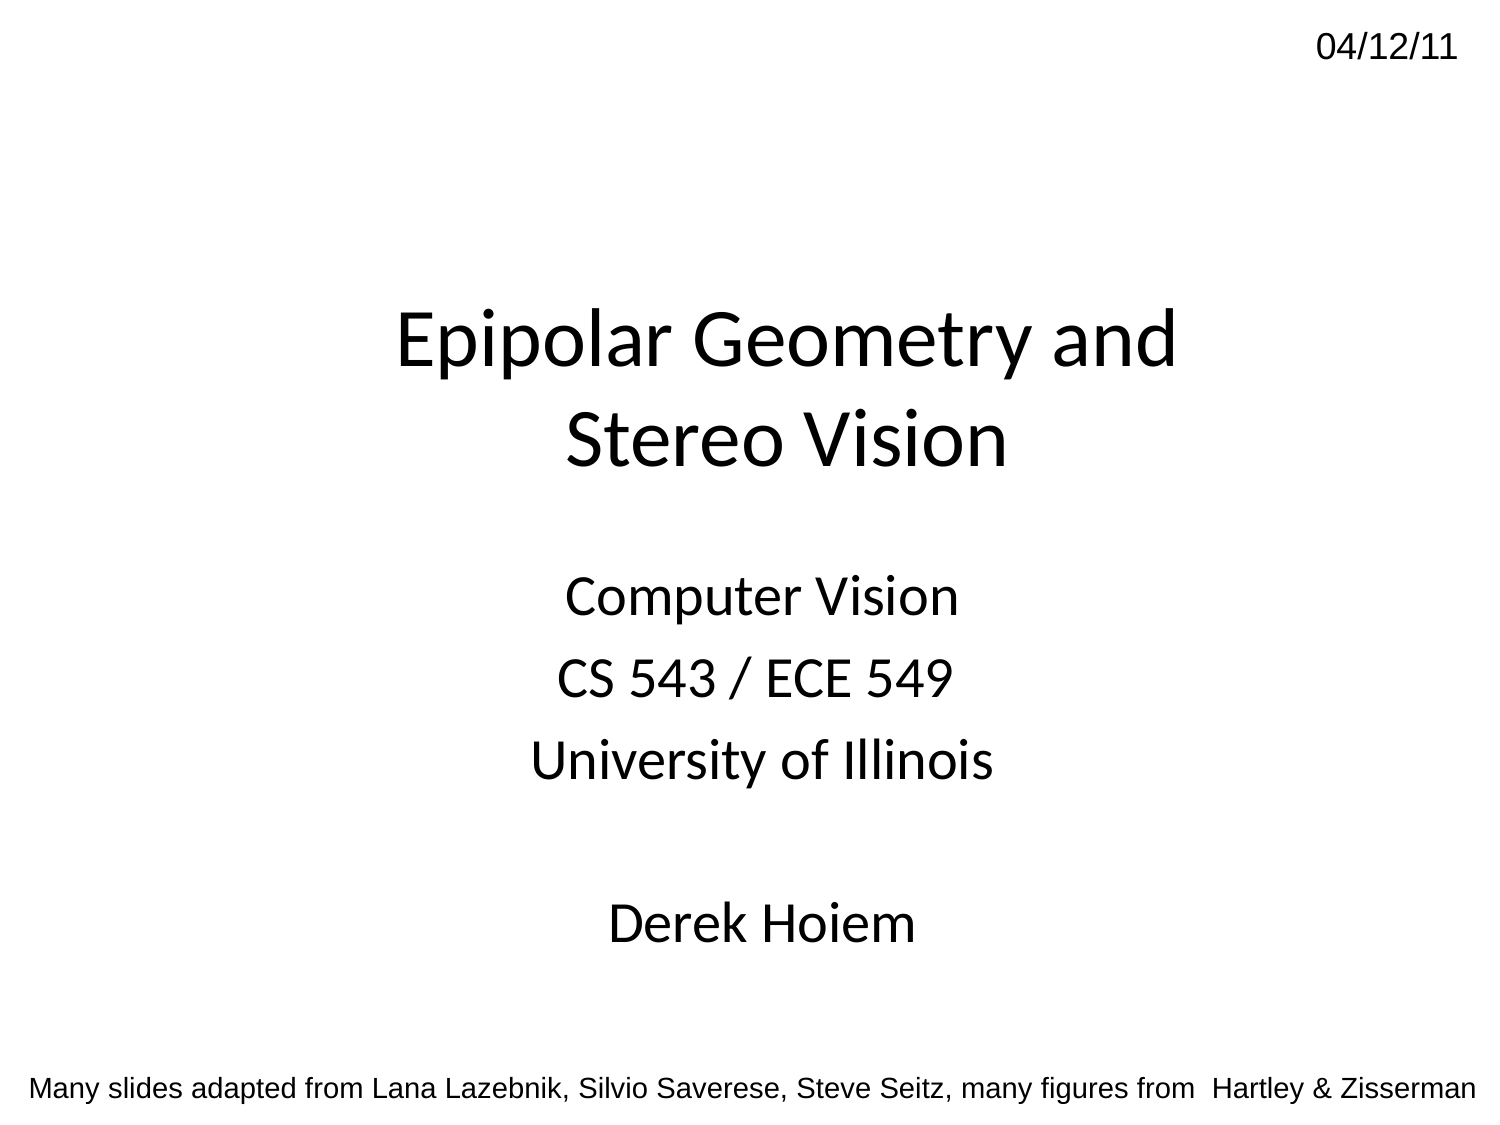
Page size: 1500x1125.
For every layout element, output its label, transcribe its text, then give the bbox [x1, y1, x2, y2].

subtitle Computer Vision CS 543 / ECE 549 University of Illinois Derek Hoiem [237, 549, 1288, 1038]
title Epipolar Geometry and Stereo Vision [262, 262, 1313, 504]
text_box 04/12/11 [1300, 14, 1474, 74]
text_box Many slides adapted from Lana Lazebnik, Silvio Saverese, Steve Seitz, many figures from Hartley & Zisserman [13, 1062, 1495, 1113]
